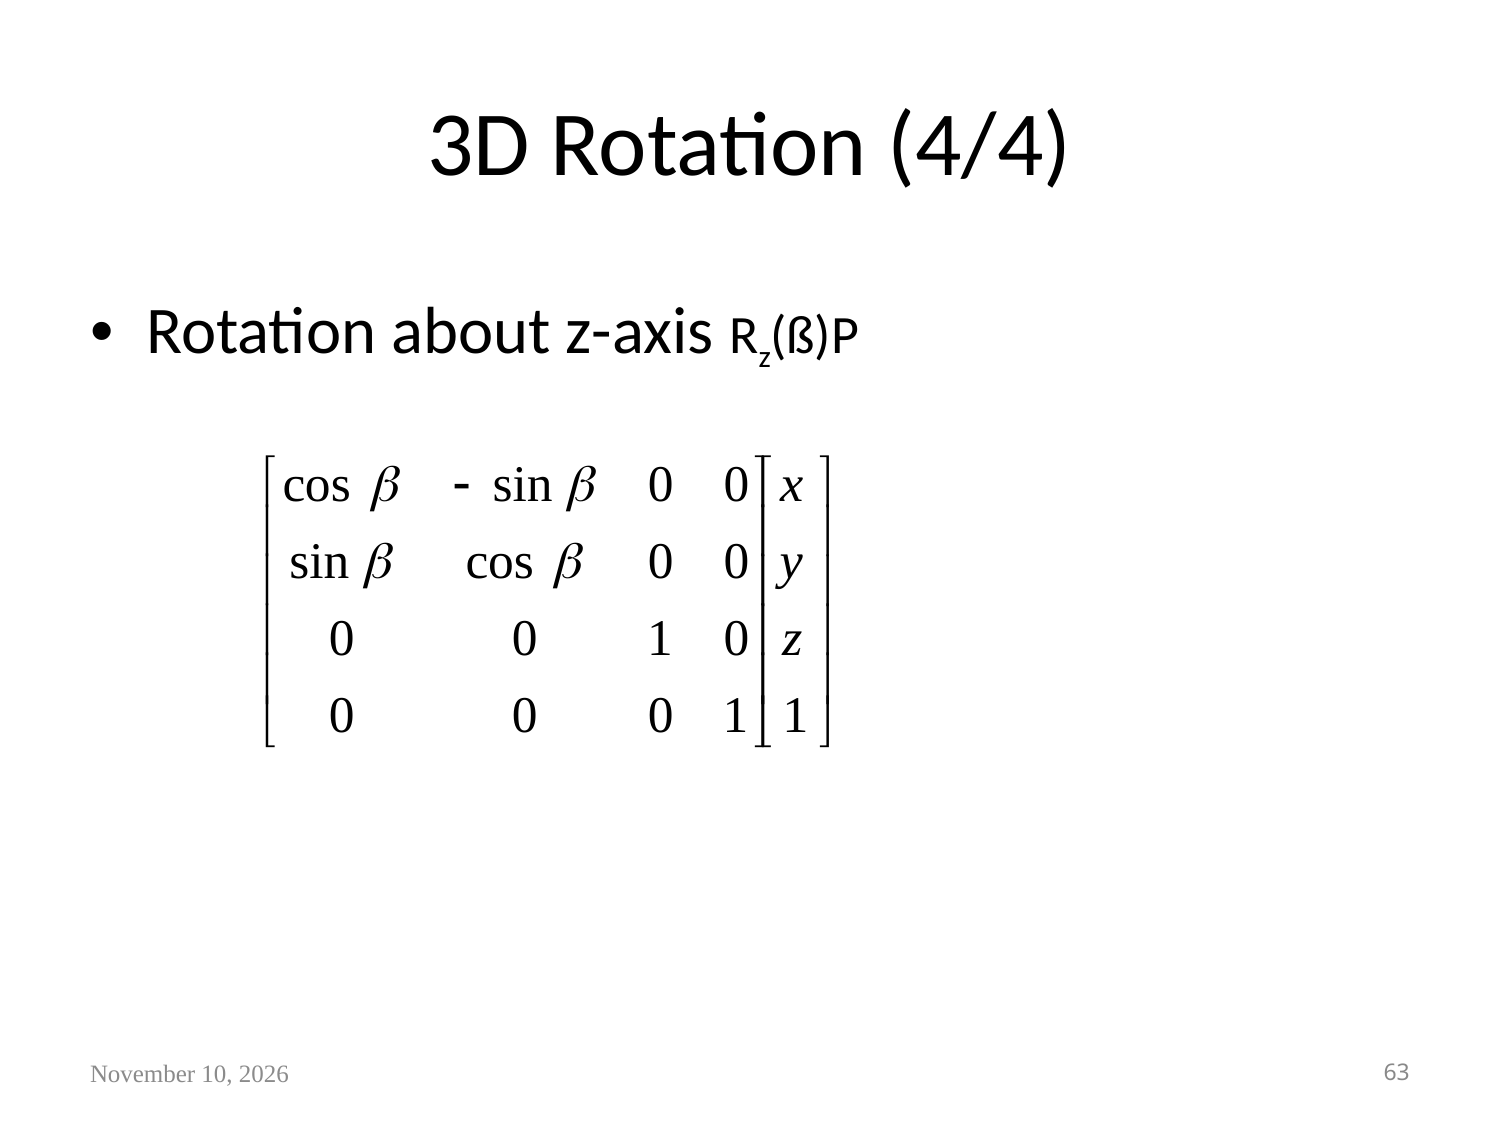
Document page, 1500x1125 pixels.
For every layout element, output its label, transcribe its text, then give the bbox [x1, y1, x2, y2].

title 3D Rotation (4/4) [74, 44, 1426, 233]
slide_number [75, 1042, 425, 1103]
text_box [253, 446, 851, 757]
list Rotation about z-axis Rz(ß)P [74, 262, 1426, 1006]
slide_number 63 [1074, 1042, 1425, 1103]
